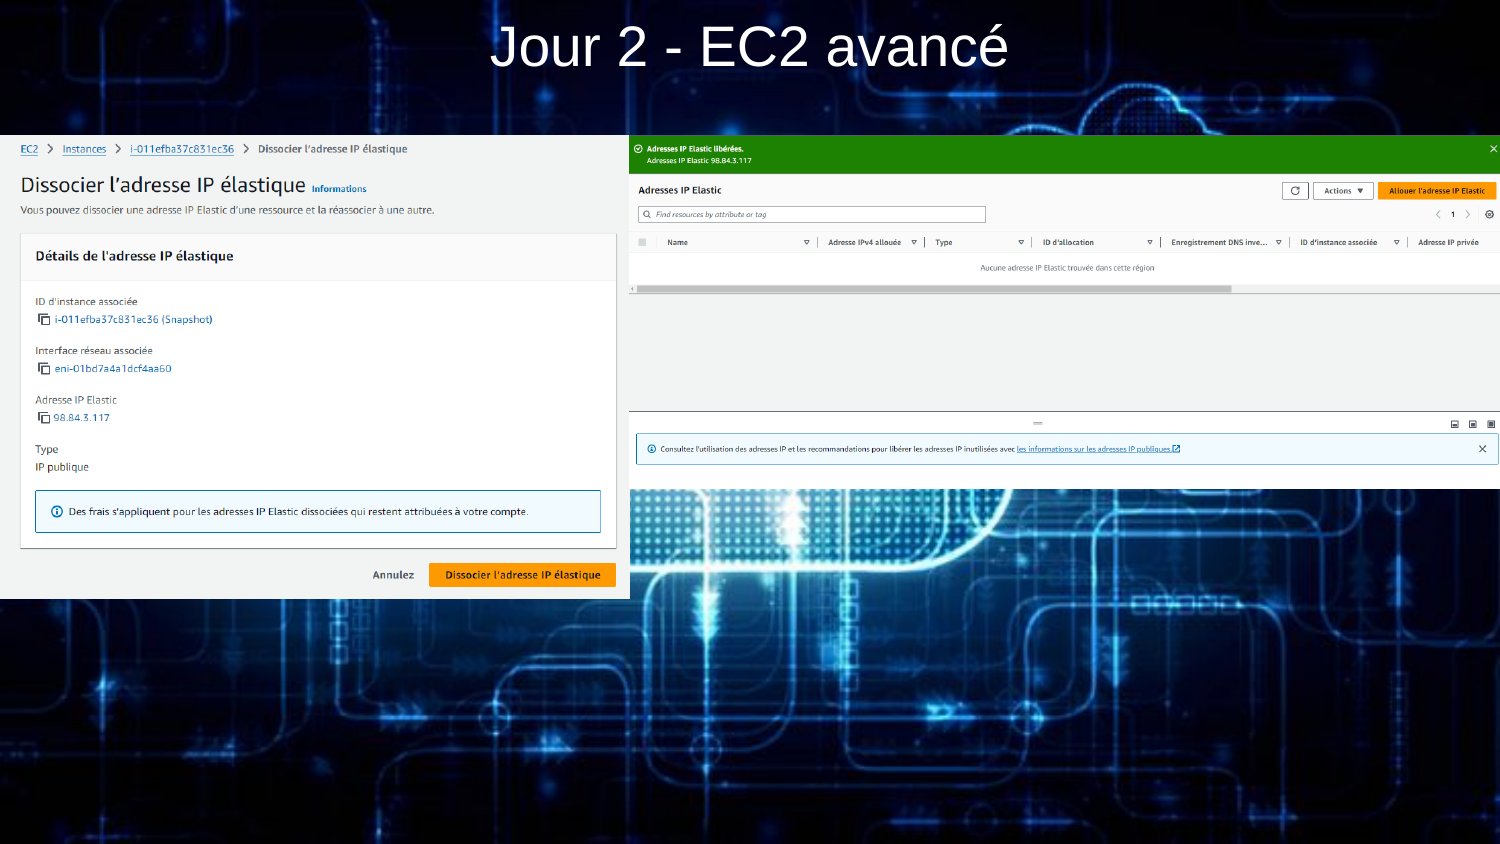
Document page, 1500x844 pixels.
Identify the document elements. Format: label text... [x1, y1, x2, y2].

title Jour 2 - EC2 avancé [51, 0, 1449, 94]
picture [0, 0, 1500, 844]
